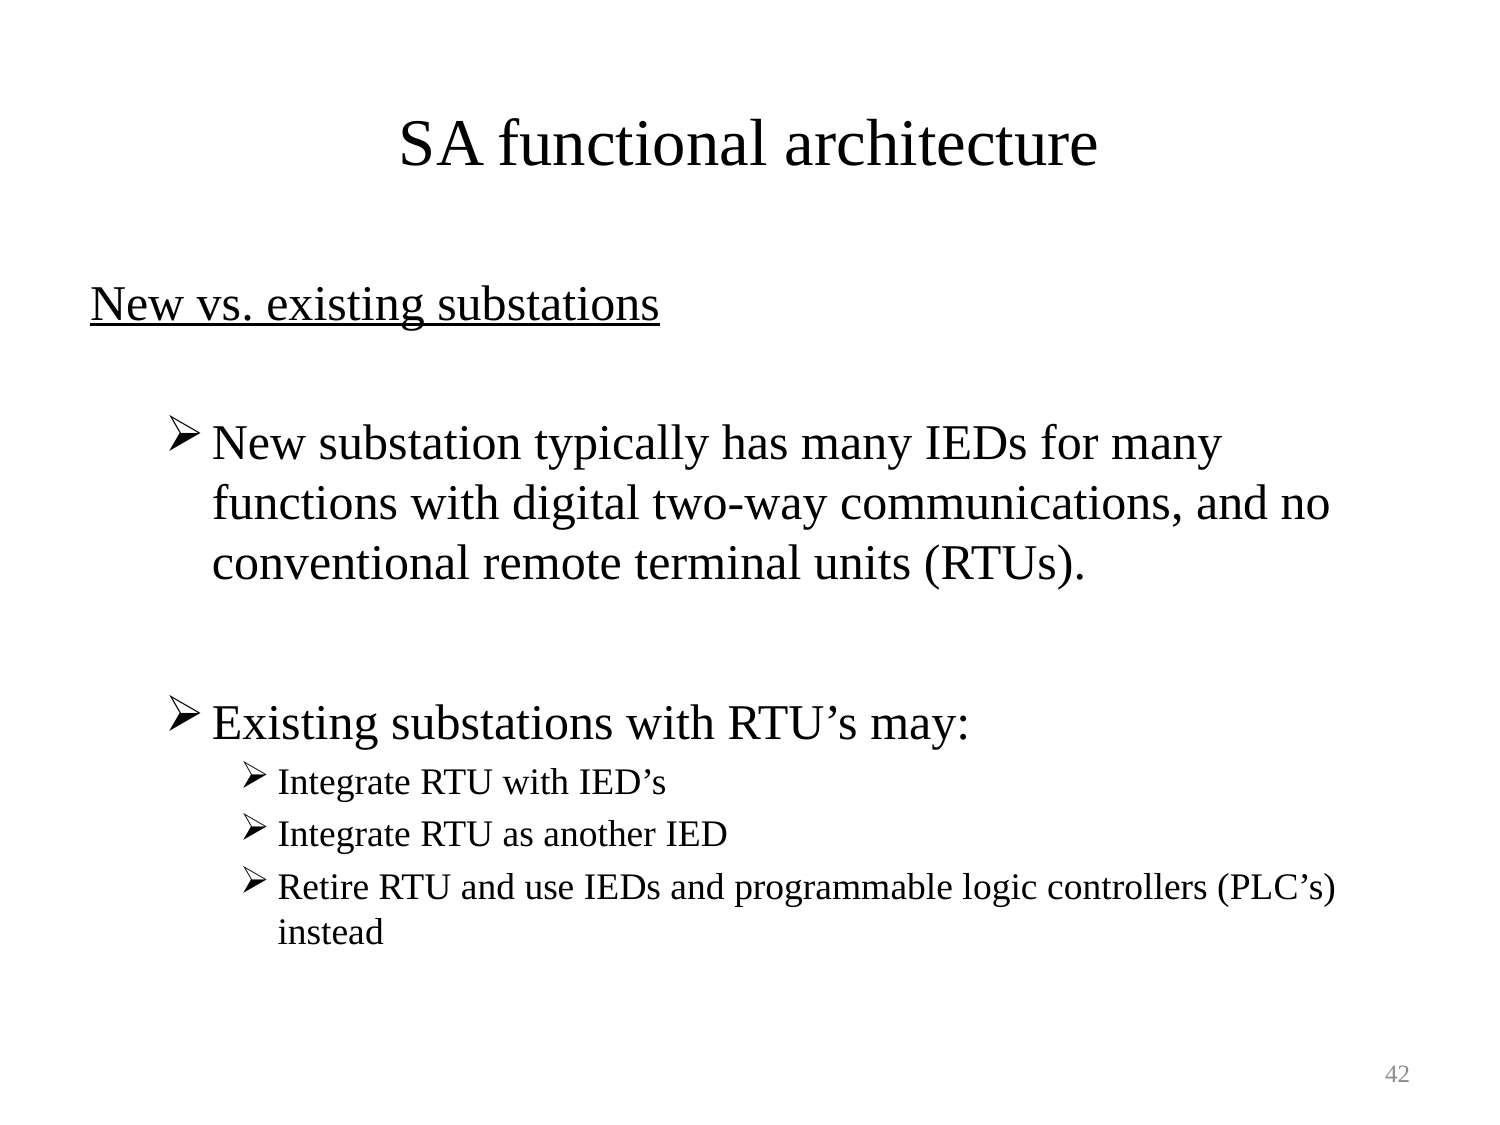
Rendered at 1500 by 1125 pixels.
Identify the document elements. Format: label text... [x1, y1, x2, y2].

list New vs. existing substations New substation typically has many IEDs for many functions with digital two-way communications, and no conventional remote terminal units (RTUs). Existing substations with RTU’s may: Integrate RTU with IED’s Integrate RTU as another IED Retire RTU and use IEDs and programmable logic controllers (PLC’s) instead [75, 262, 1425, 1005]
slide_number 42 [1074, 1042, 1425, 1103]
title SA functional architecture [75, 45, 1425, 233]
